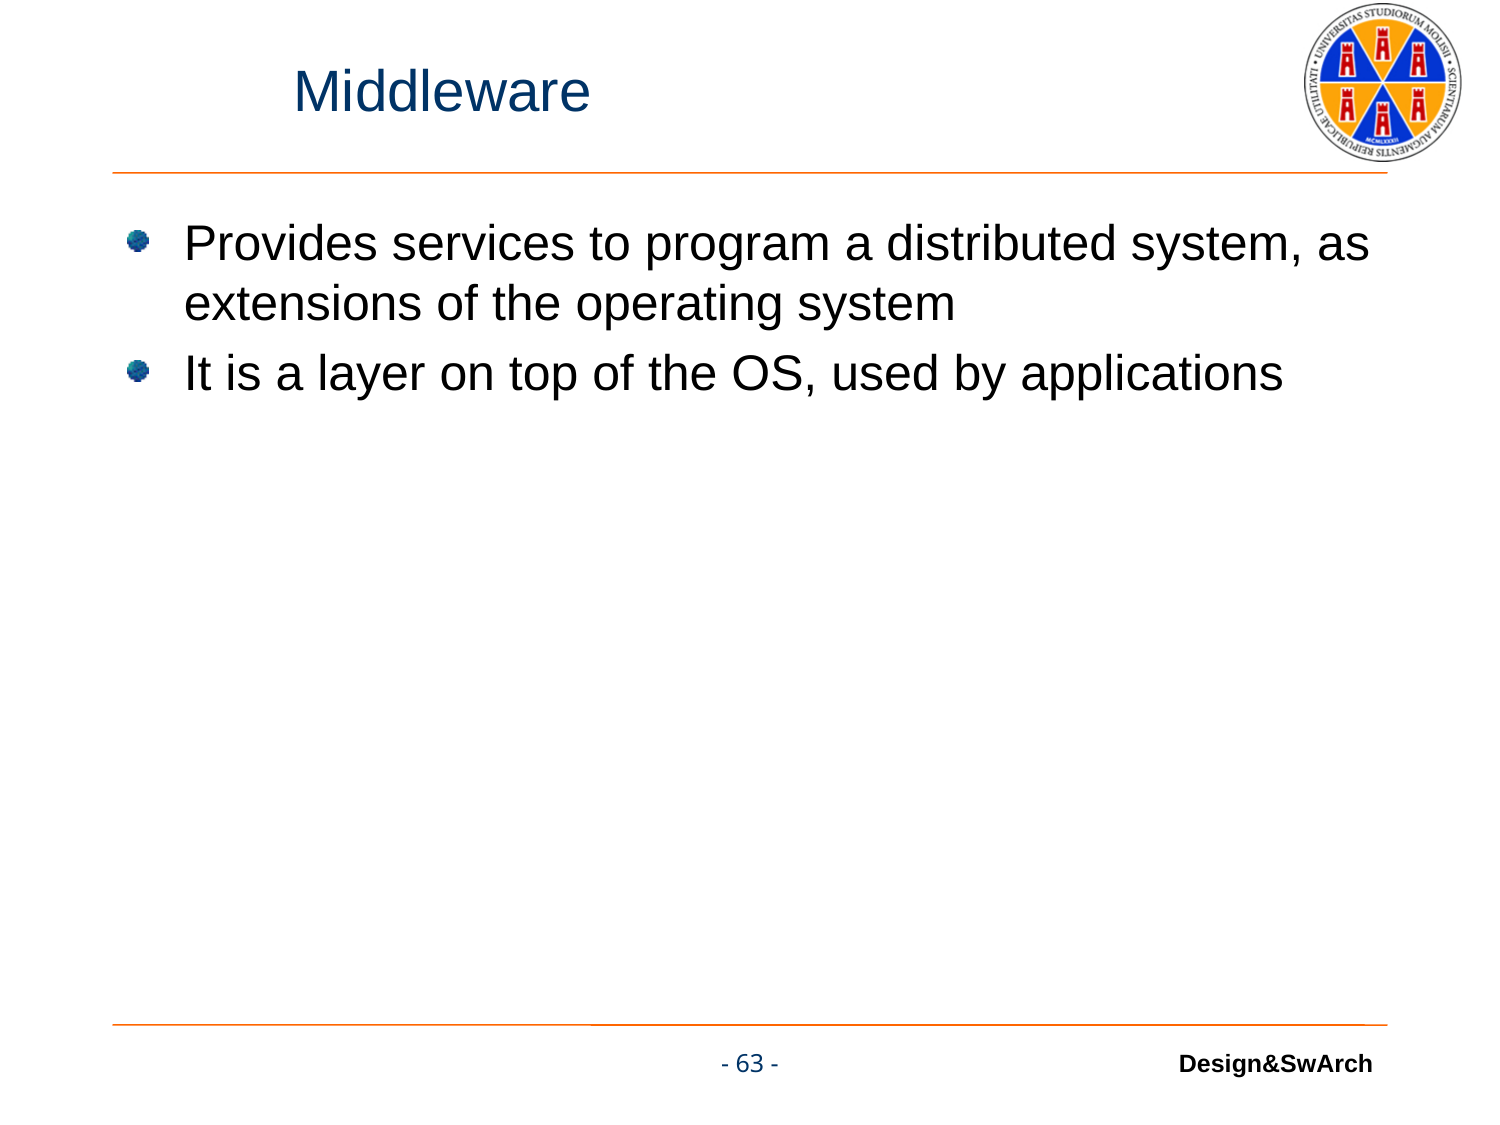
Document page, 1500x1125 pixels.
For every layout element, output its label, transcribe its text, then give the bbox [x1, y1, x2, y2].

slide_number - 63 - [670, 1039, 830, 1078]
title Middleware [278, 18, 1211, 157]
picture [1269, 0, 1500, 166]
footer Design&SwArch [837, 1039, 1390, 1078]
picture [127, 230, 149, 252]
picture [127, 360, 149, 382]
list Provides services to program a distributed system, as extensions of the operating system It is a layer on top of the OS, used by applications [112, 203, 1388, 988]
